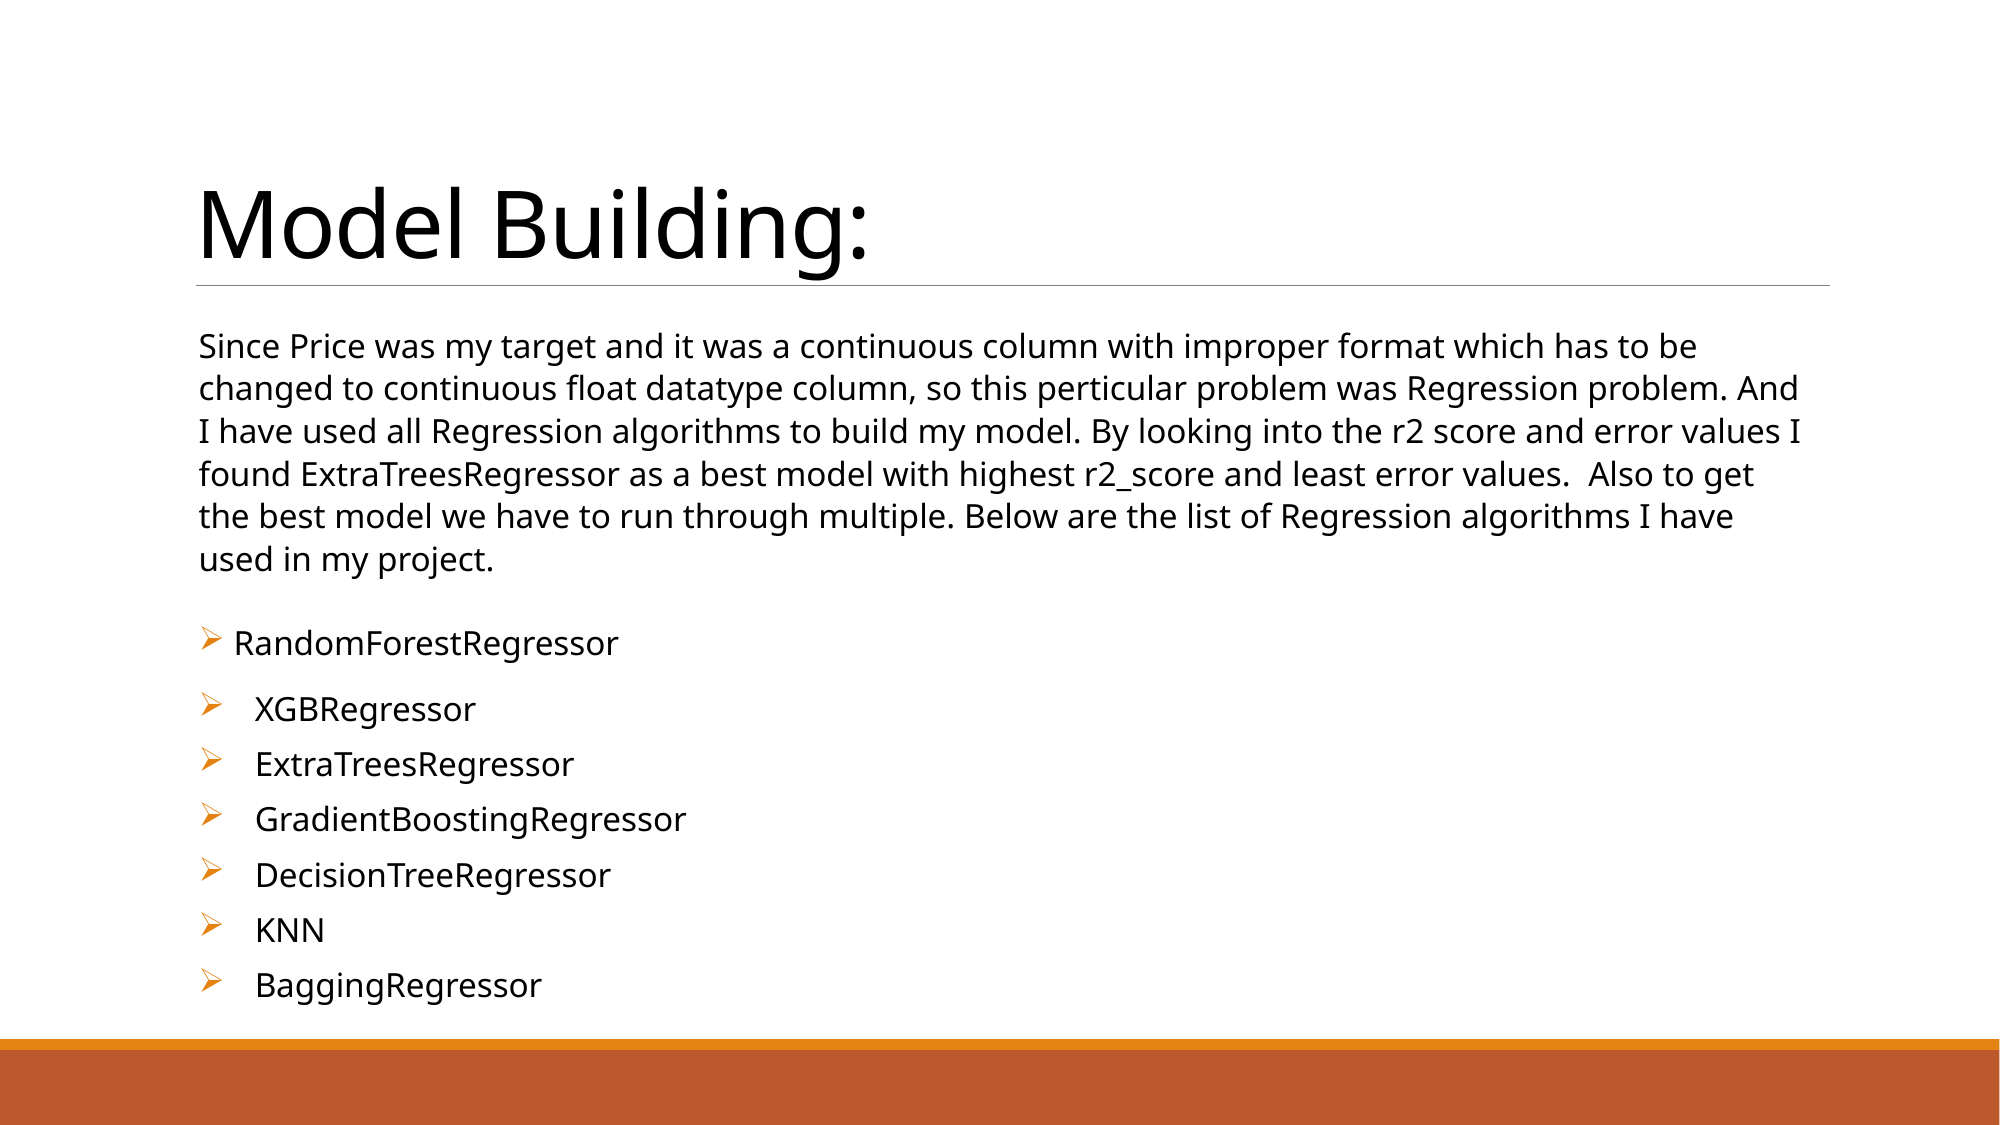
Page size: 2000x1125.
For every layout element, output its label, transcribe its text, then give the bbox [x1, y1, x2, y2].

list Since Price was my target and it was a continuous column with improper format which has to be changed to continuous float datatype column, so this perticular problem was Regression problem. And I have used all Regression algorithms to build my model. By looking into the r2 score and error values I found ExtraTreesRegressor as a best model with highest r2_score and least error values. Also to get the best model we have to run through multiple. Below are the list of Regression algorithms I have used in my project. RandomForestRegressor XGBRegressor ExtraTreesRegressor GradientBoostingRegressor DecisionTreeRegressor KNN BaggingRegressor [198, 314, 1811, 1106]
title Model Building: [179, 160, 1830, 285]
